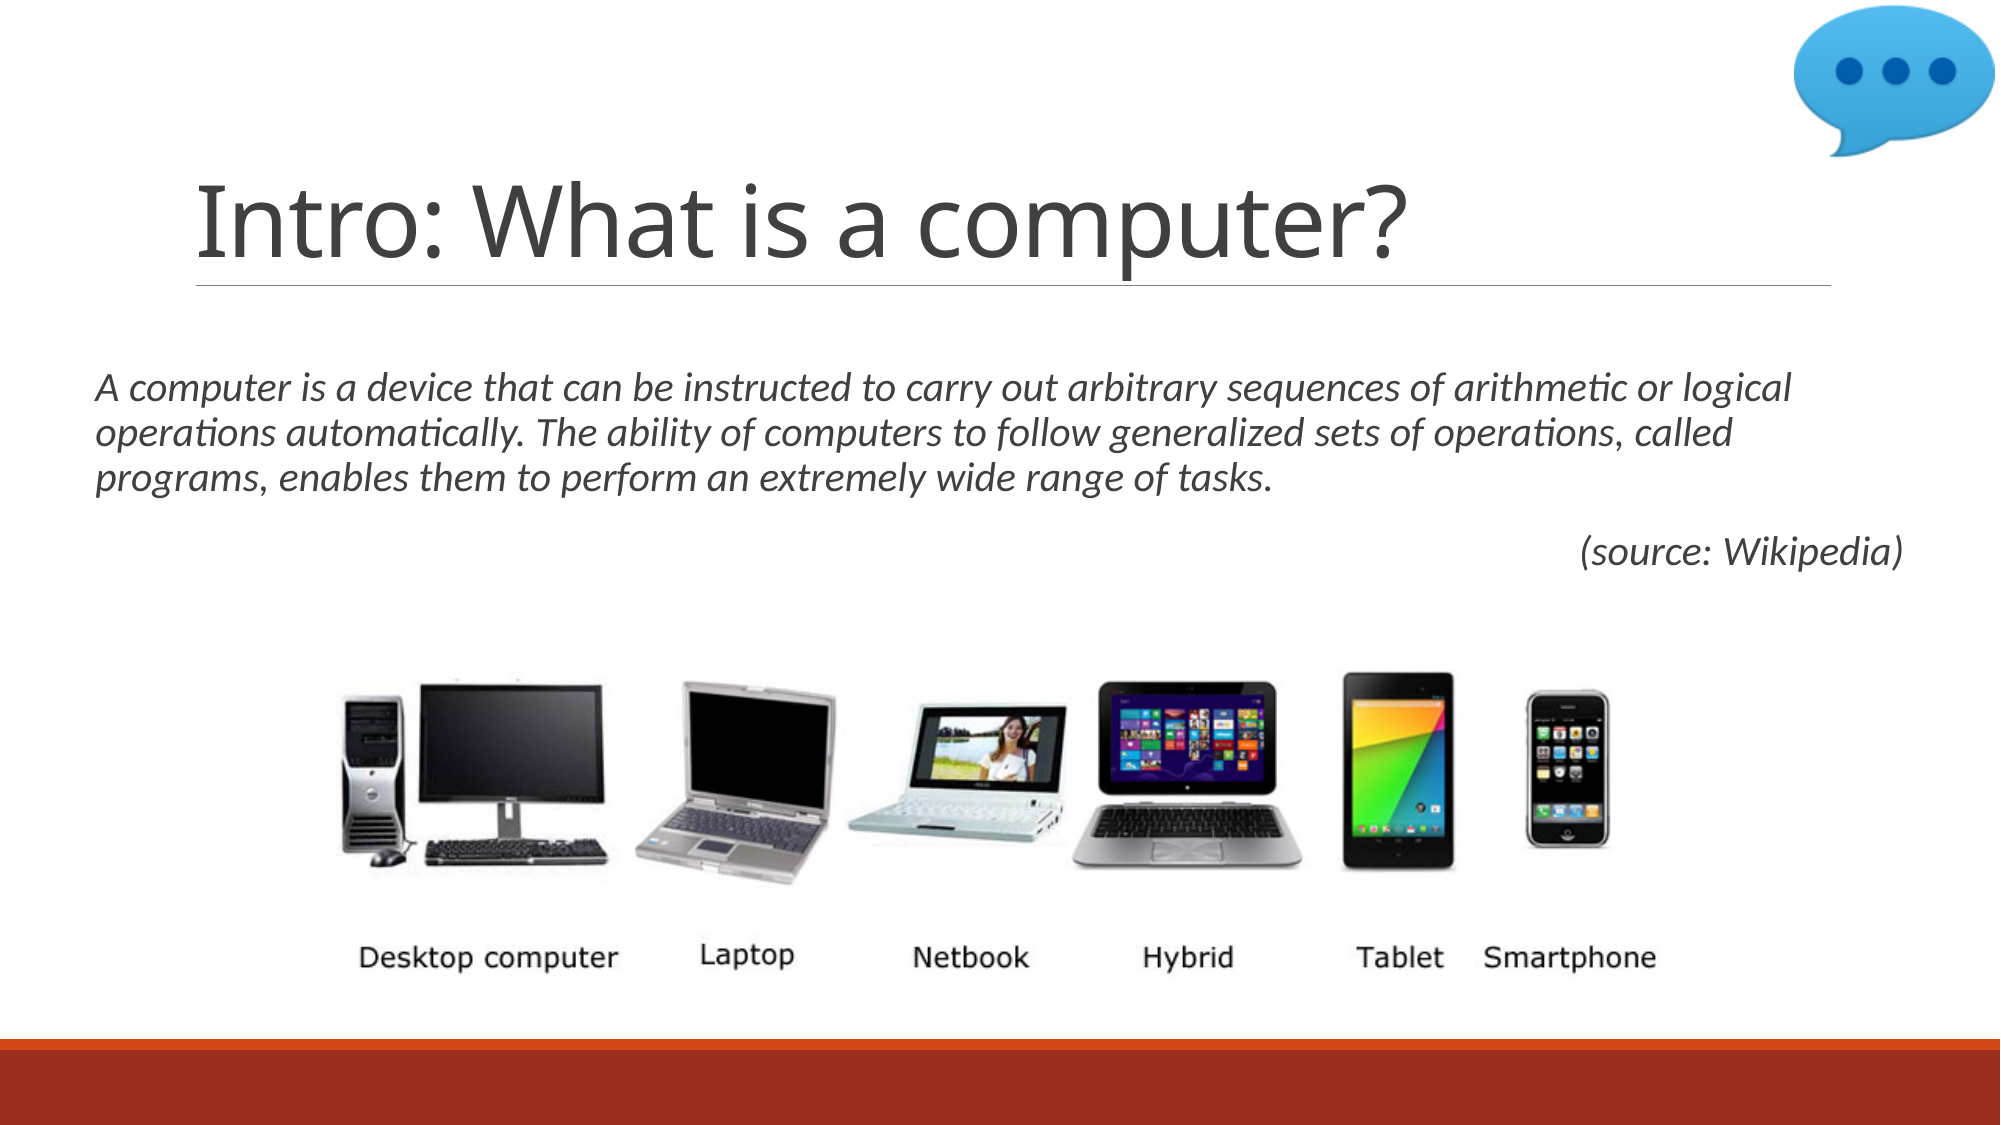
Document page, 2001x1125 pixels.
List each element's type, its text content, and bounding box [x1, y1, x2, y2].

picture [335, 656, 1665, 978]
title Intro: What is a computer? [180, 47, 1830, 285]
picture [1794, 0, 1996, 182]
list A computer is a device that can be instructed to carry out arbitrary sequences of arithmetic or logical operations automatically. The ability of computers to follow generalized sets of operations, called programs, enables them to perform an extremely wide range of tasks. (source: Wikipedia) [95, 357, 1905, 620]
